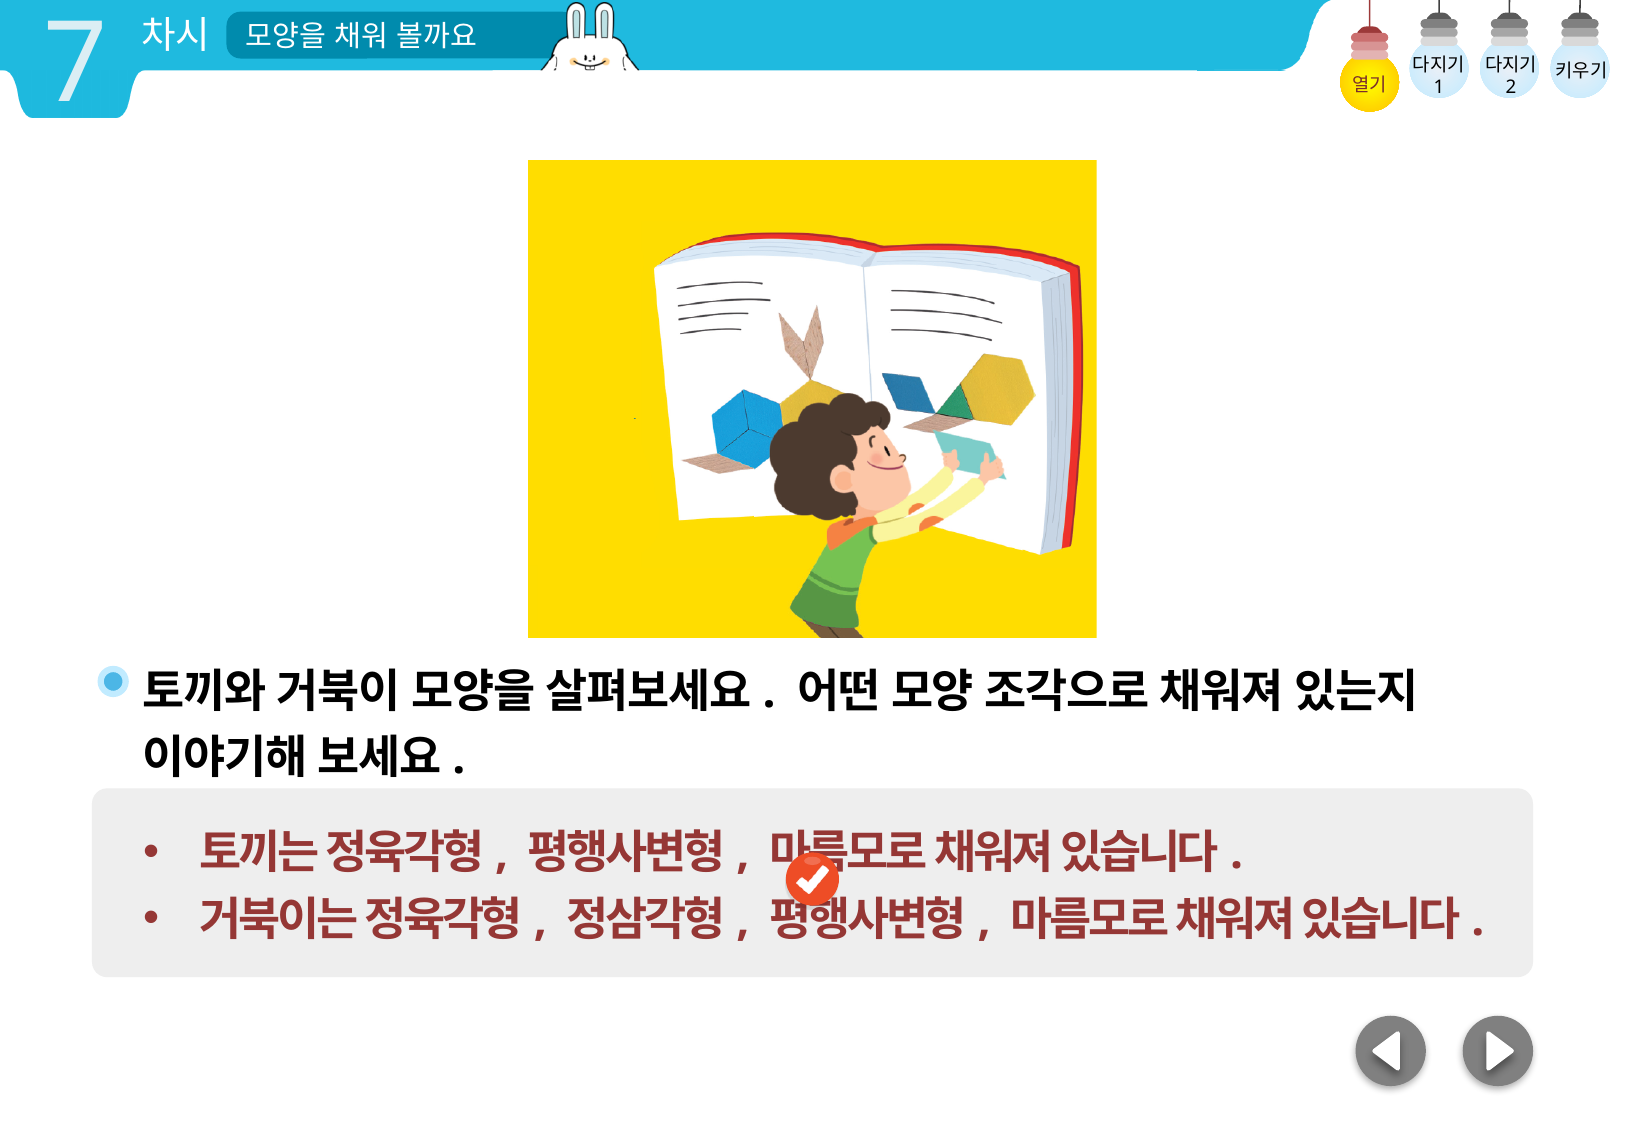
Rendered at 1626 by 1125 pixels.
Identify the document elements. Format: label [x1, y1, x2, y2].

text_box [1355, 1015, 1534, 1087]
text_box [1196, 0, 1624, 112]
text_box [785, 852, 840, 906]
picture [539, 2, 640, 70]
picture [3, 70, 145, 118]
text_box [91, 643, 1534, 978]
picture [527, 160, 1097, 638]
